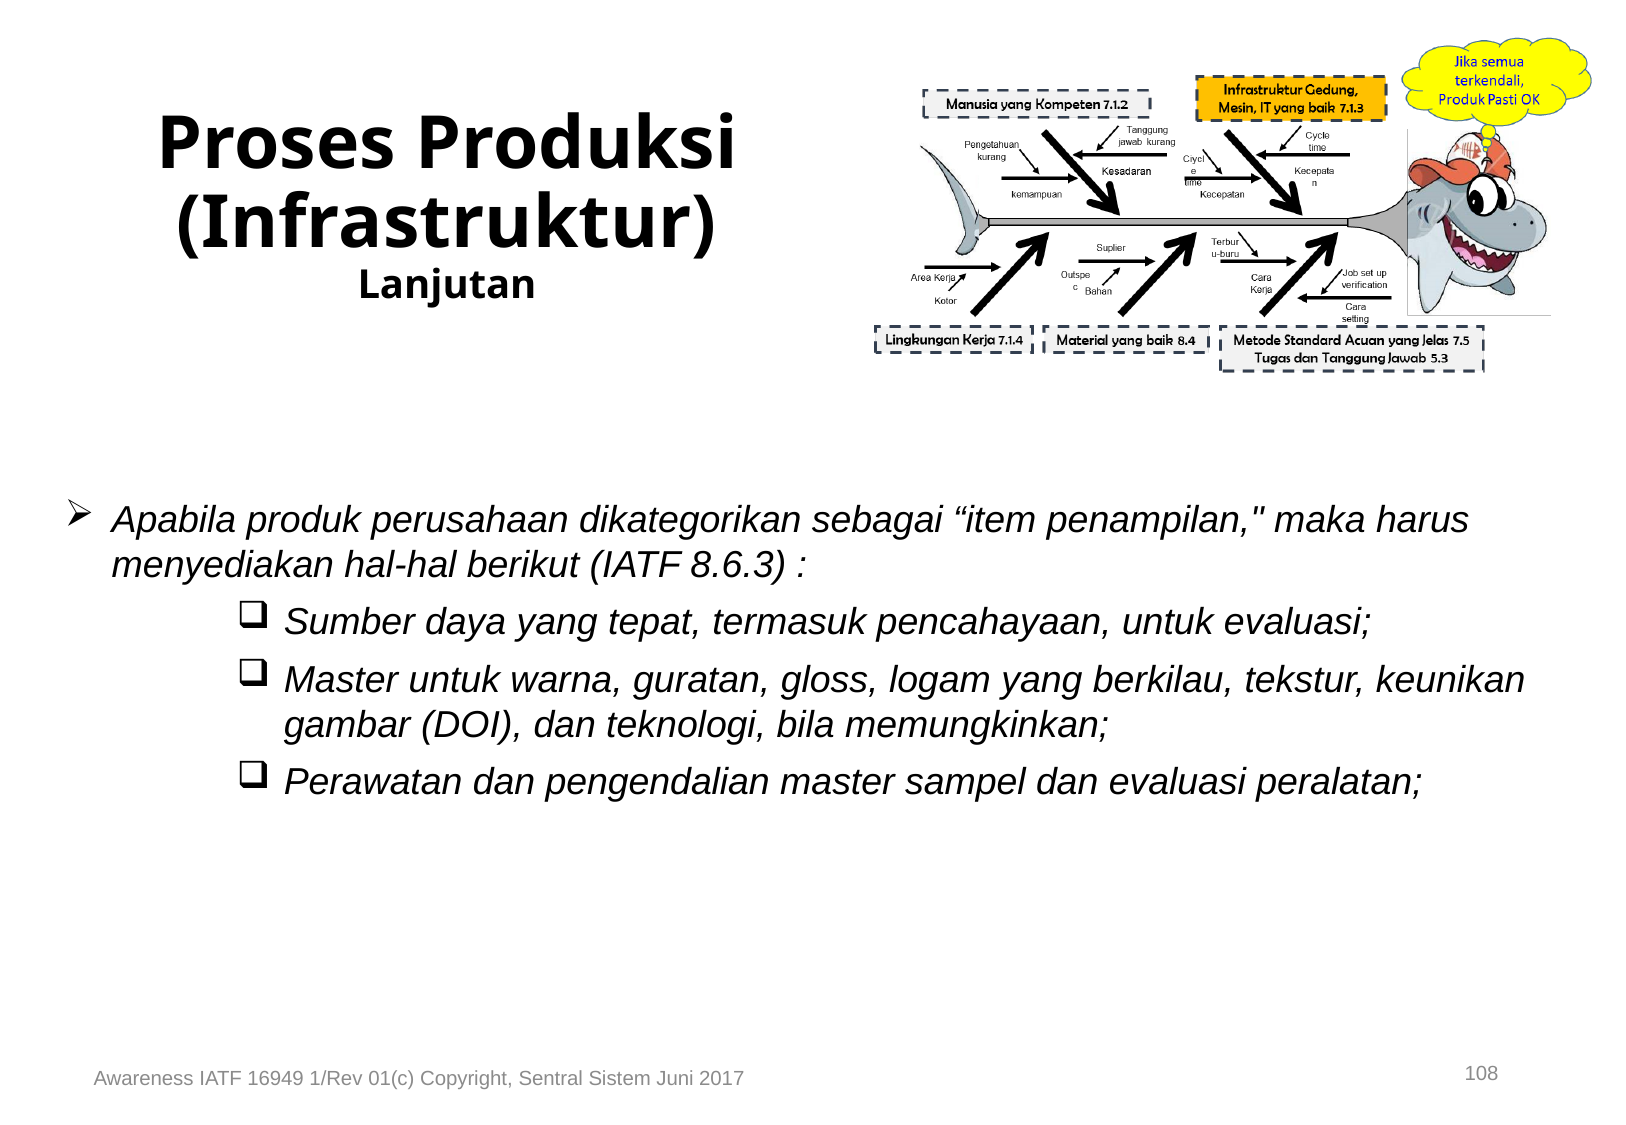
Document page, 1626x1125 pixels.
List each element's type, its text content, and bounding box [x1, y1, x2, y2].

text_box Apabila produk perusahaan dikategorikan sebagai “item penampilan," maka harus menyediakan hal-hal berikut (IATF 8.6.3) : Sumber daya yang tepat, termasuk pencahayaan, untuk evaluasi; Master untuk warna, guratan, gloss, logam yang berkilau, tekstur, keunikan gambar (DOI), dan teknologi, bila memungkinkan; Perawatan dan pengendalian master sampel dan evaluasi peralatan; [49, 487, 1563, 868]
footer Awareness IATF 16949 1/Rev 01(c) Copyright, Sentral Sistem Juni 2017 [50, 1046, 788, 1107]
text_box Proses Produksi (Infrastruktur) Lanjutan [15, 97, 874, 315]
picture [874, 37, 1592, 375]
slide_number 108 [1147, 1042, 1514, 1103]
